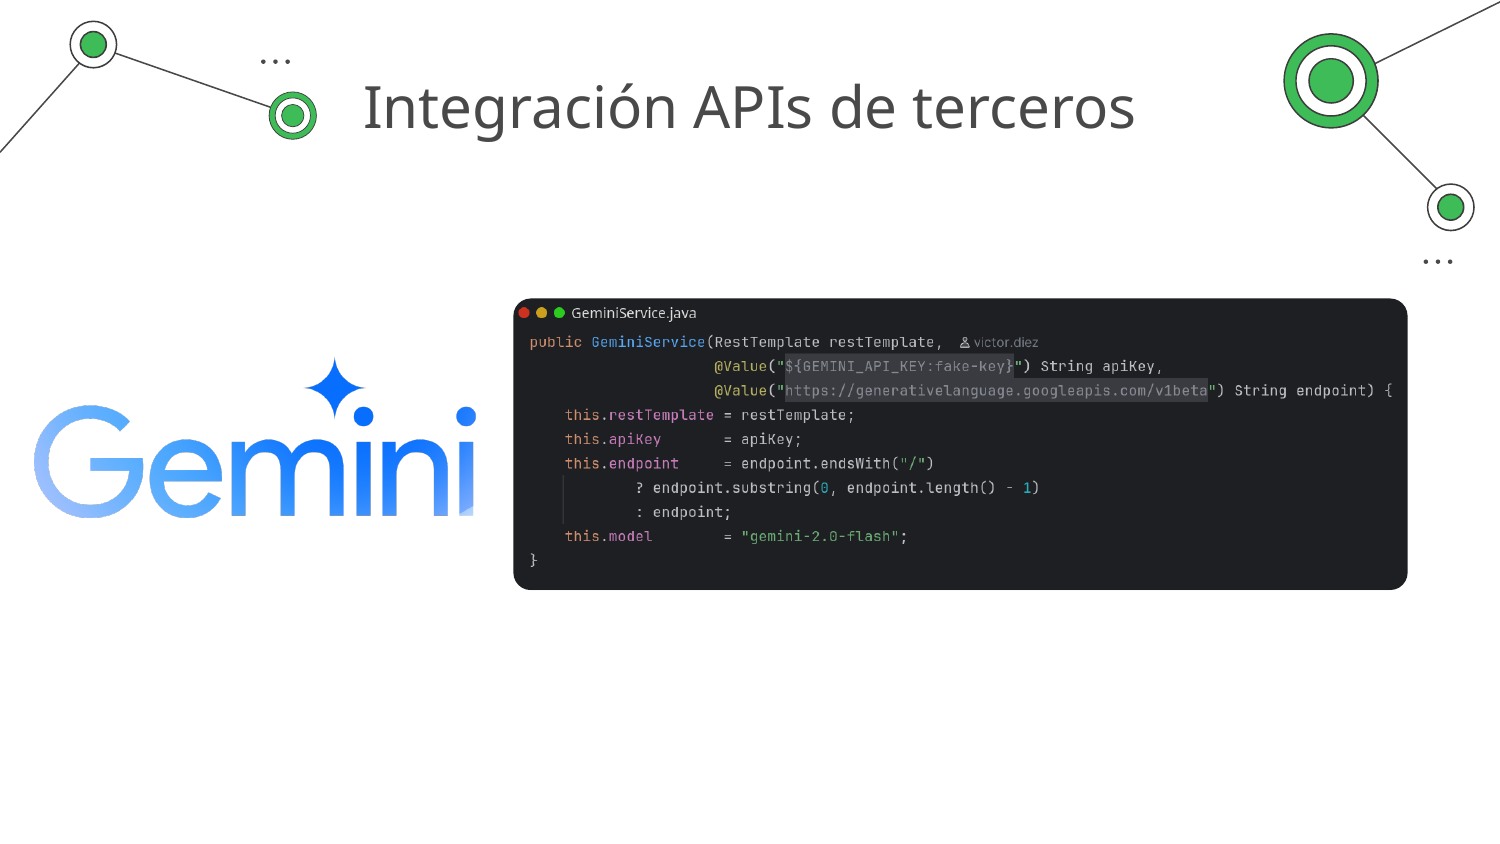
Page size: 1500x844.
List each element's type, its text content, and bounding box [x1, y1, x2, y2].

title Integración APIs de terceros [118, 55, 1382, 150]
picture [513, 298, 1408, 591]
picture [33, 354, 476, 519]
